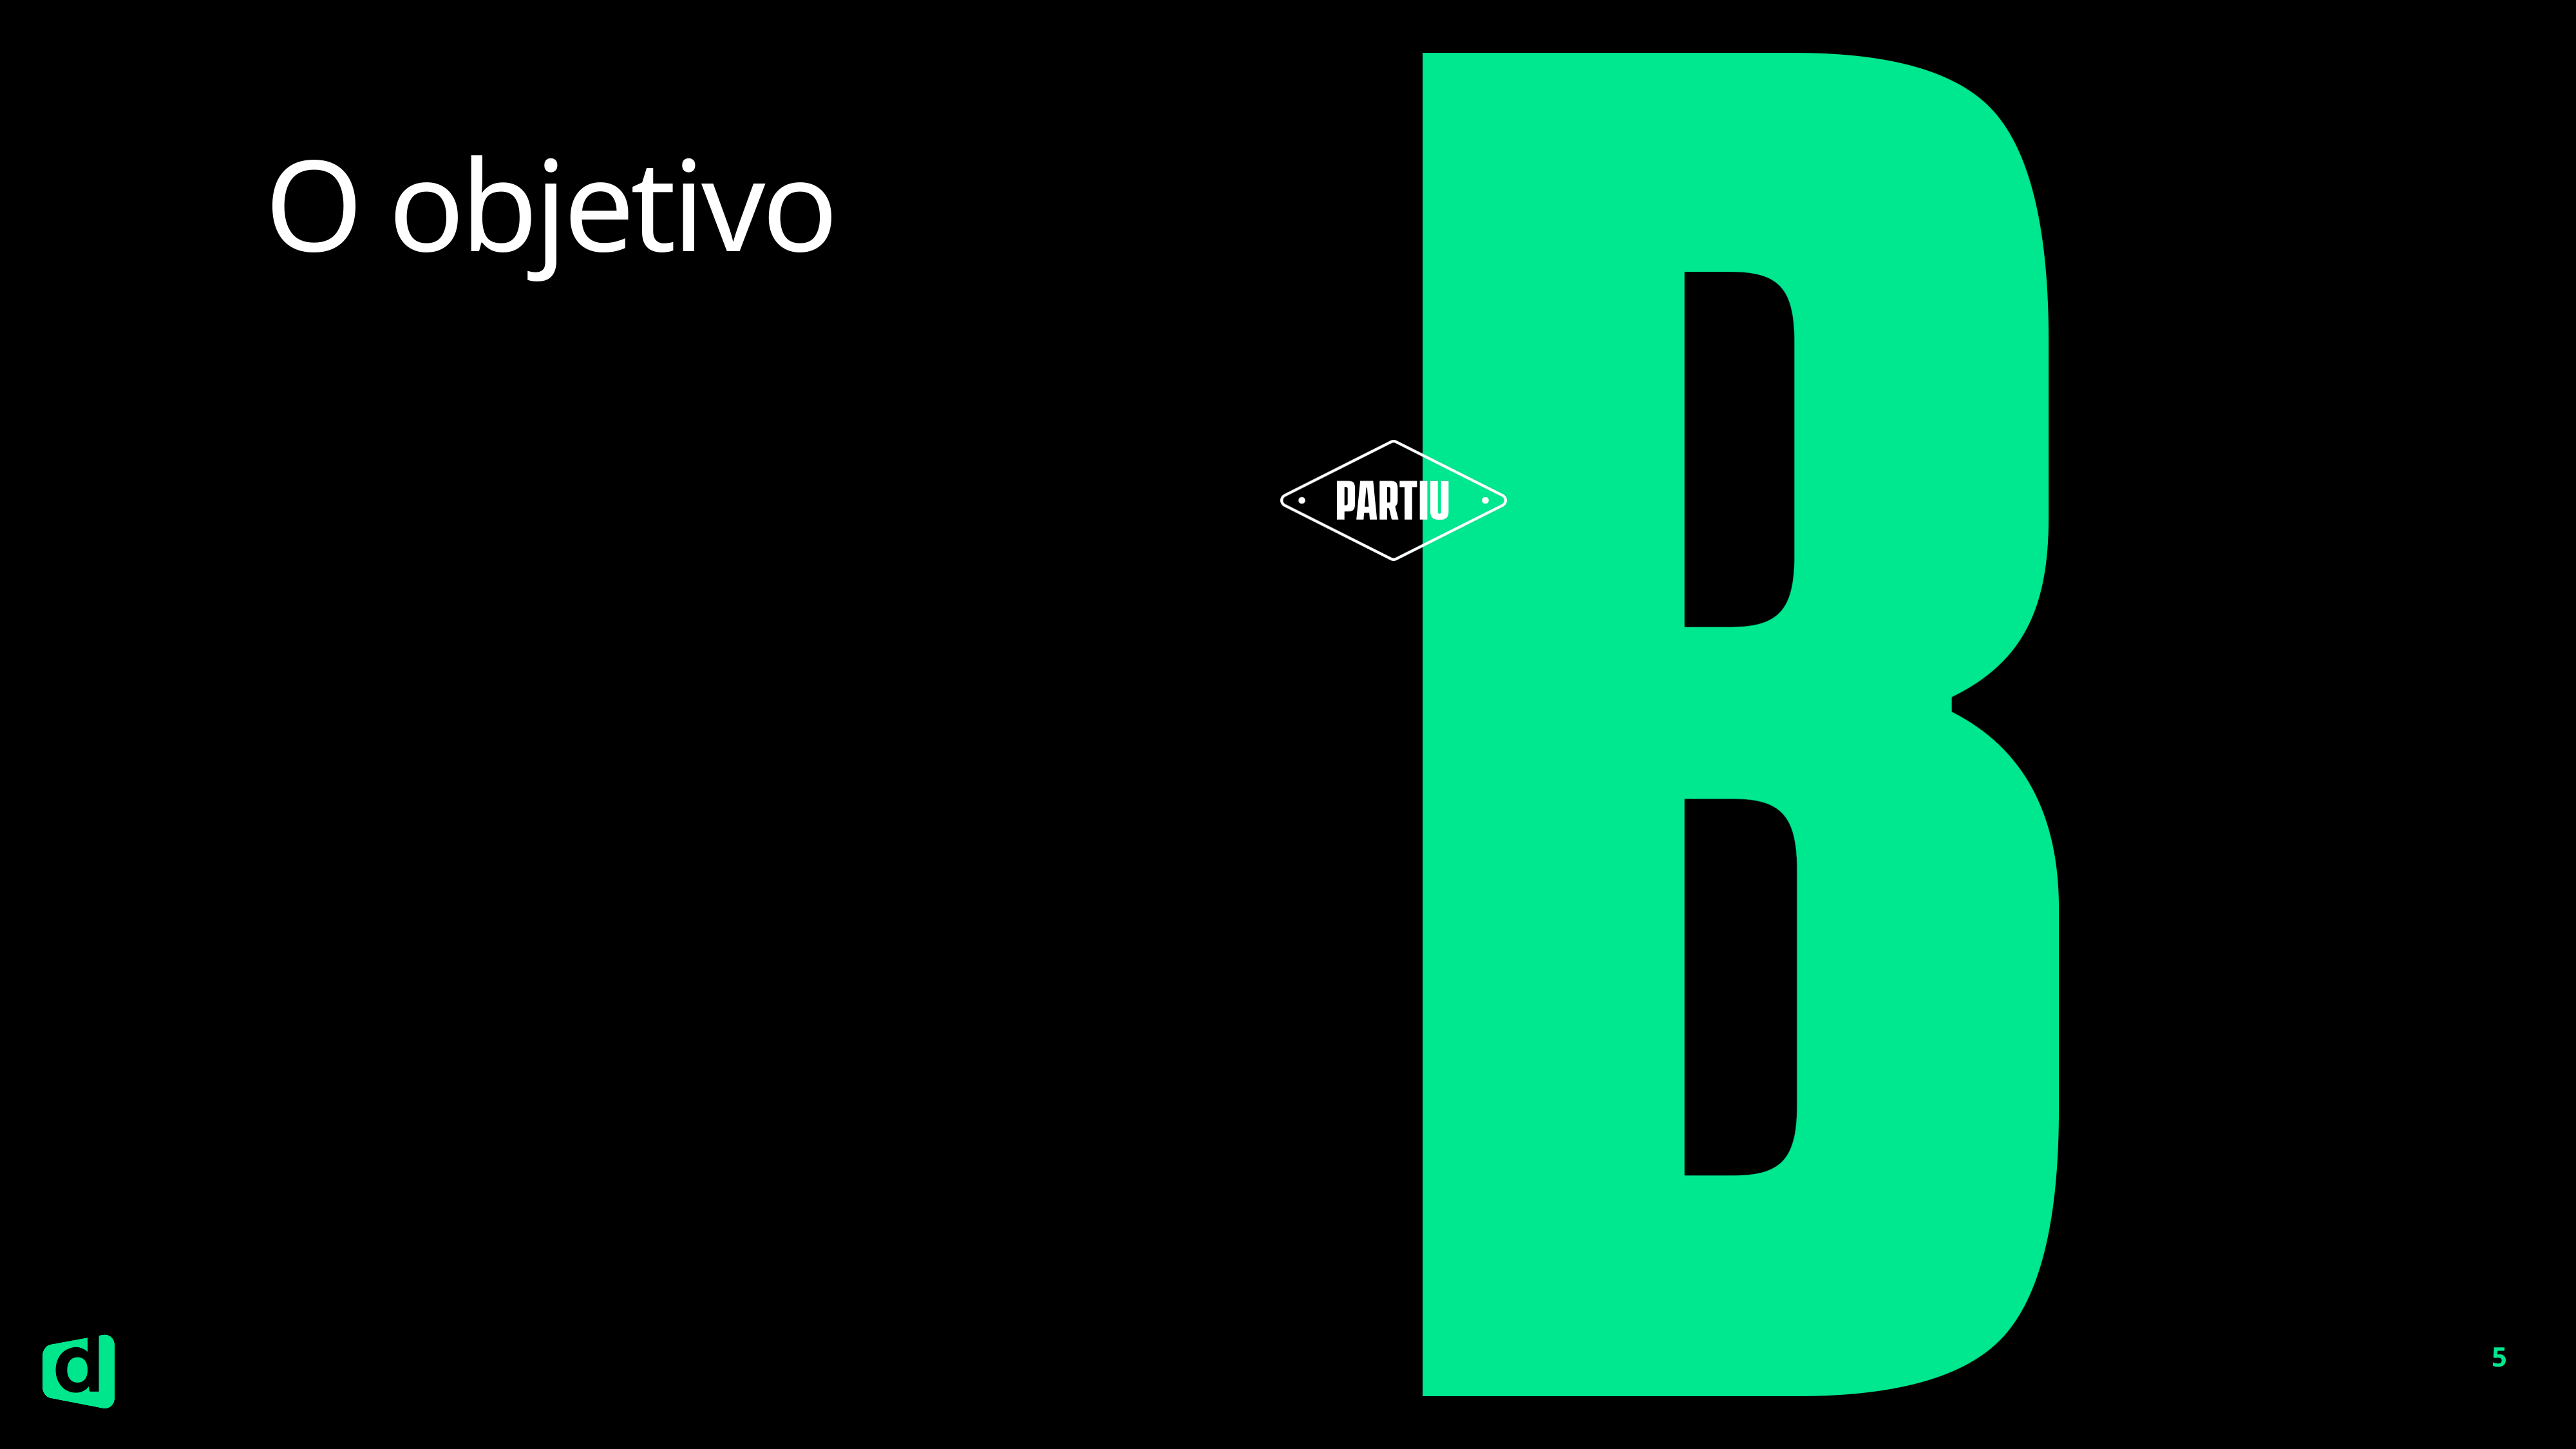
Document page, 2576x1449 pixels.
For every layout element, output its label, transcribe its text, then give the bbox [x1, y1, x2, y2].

text_box O objetivo [265, 150, 1166, 277]
picture [1280, 53, 2059, 1396]
picture [43, 1327, 115, 1408]
slide_number 5 [2489, 1347, 2510, 1380]
